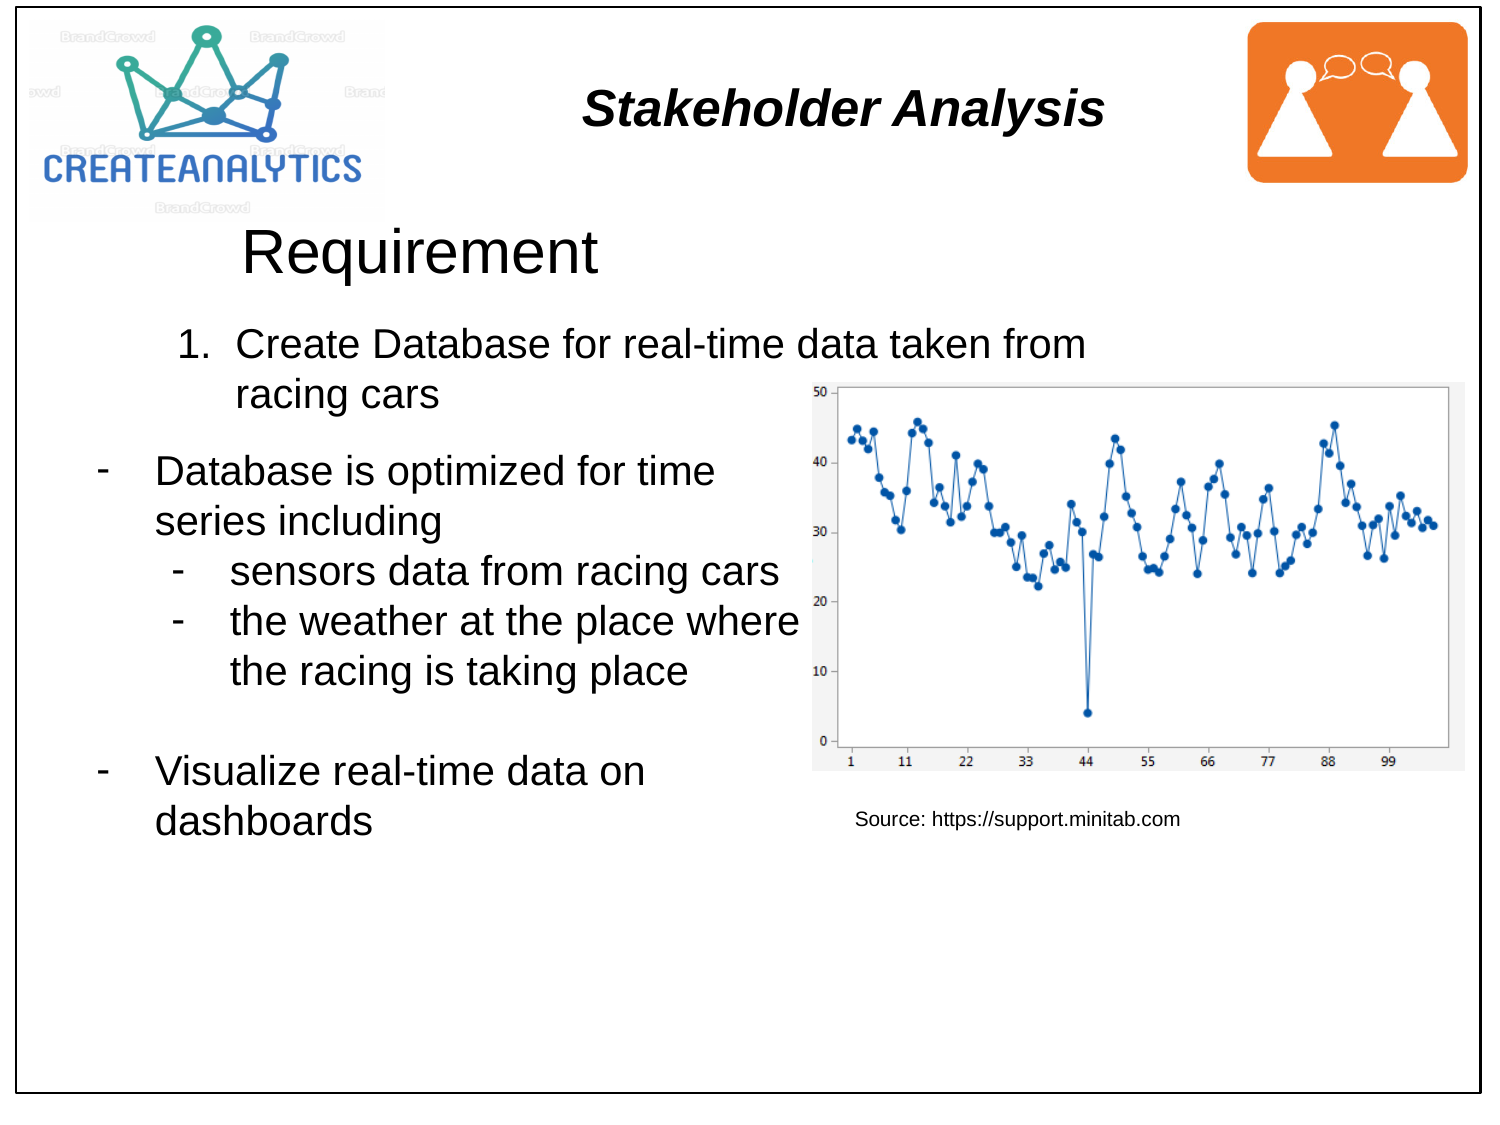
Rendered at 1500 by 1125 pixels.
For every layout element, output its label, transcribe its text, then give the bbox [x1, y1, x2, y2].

picture [1245, 18, 1470, 185]
picture [812, 381, 1465, 772]
text_box Create Database for real-time data taken from racing cars [145, 301, 1190, 428]
text_box Requirement [226, 195, 893, 301]
text_box Database is optimized for time series including sensors data from racing cars the weather at the place where the racing is taking place Visualize real-time data on dashboards [64, 428, 834, 859]
list Stakeholder Analysis [498, 66, 1190, 173]
text_box [15, 6, 1481, 1094]
text_box Source: https://support.minitab.com [839, 792, 1438, 843]
picture [29, 18, 385, 222]
